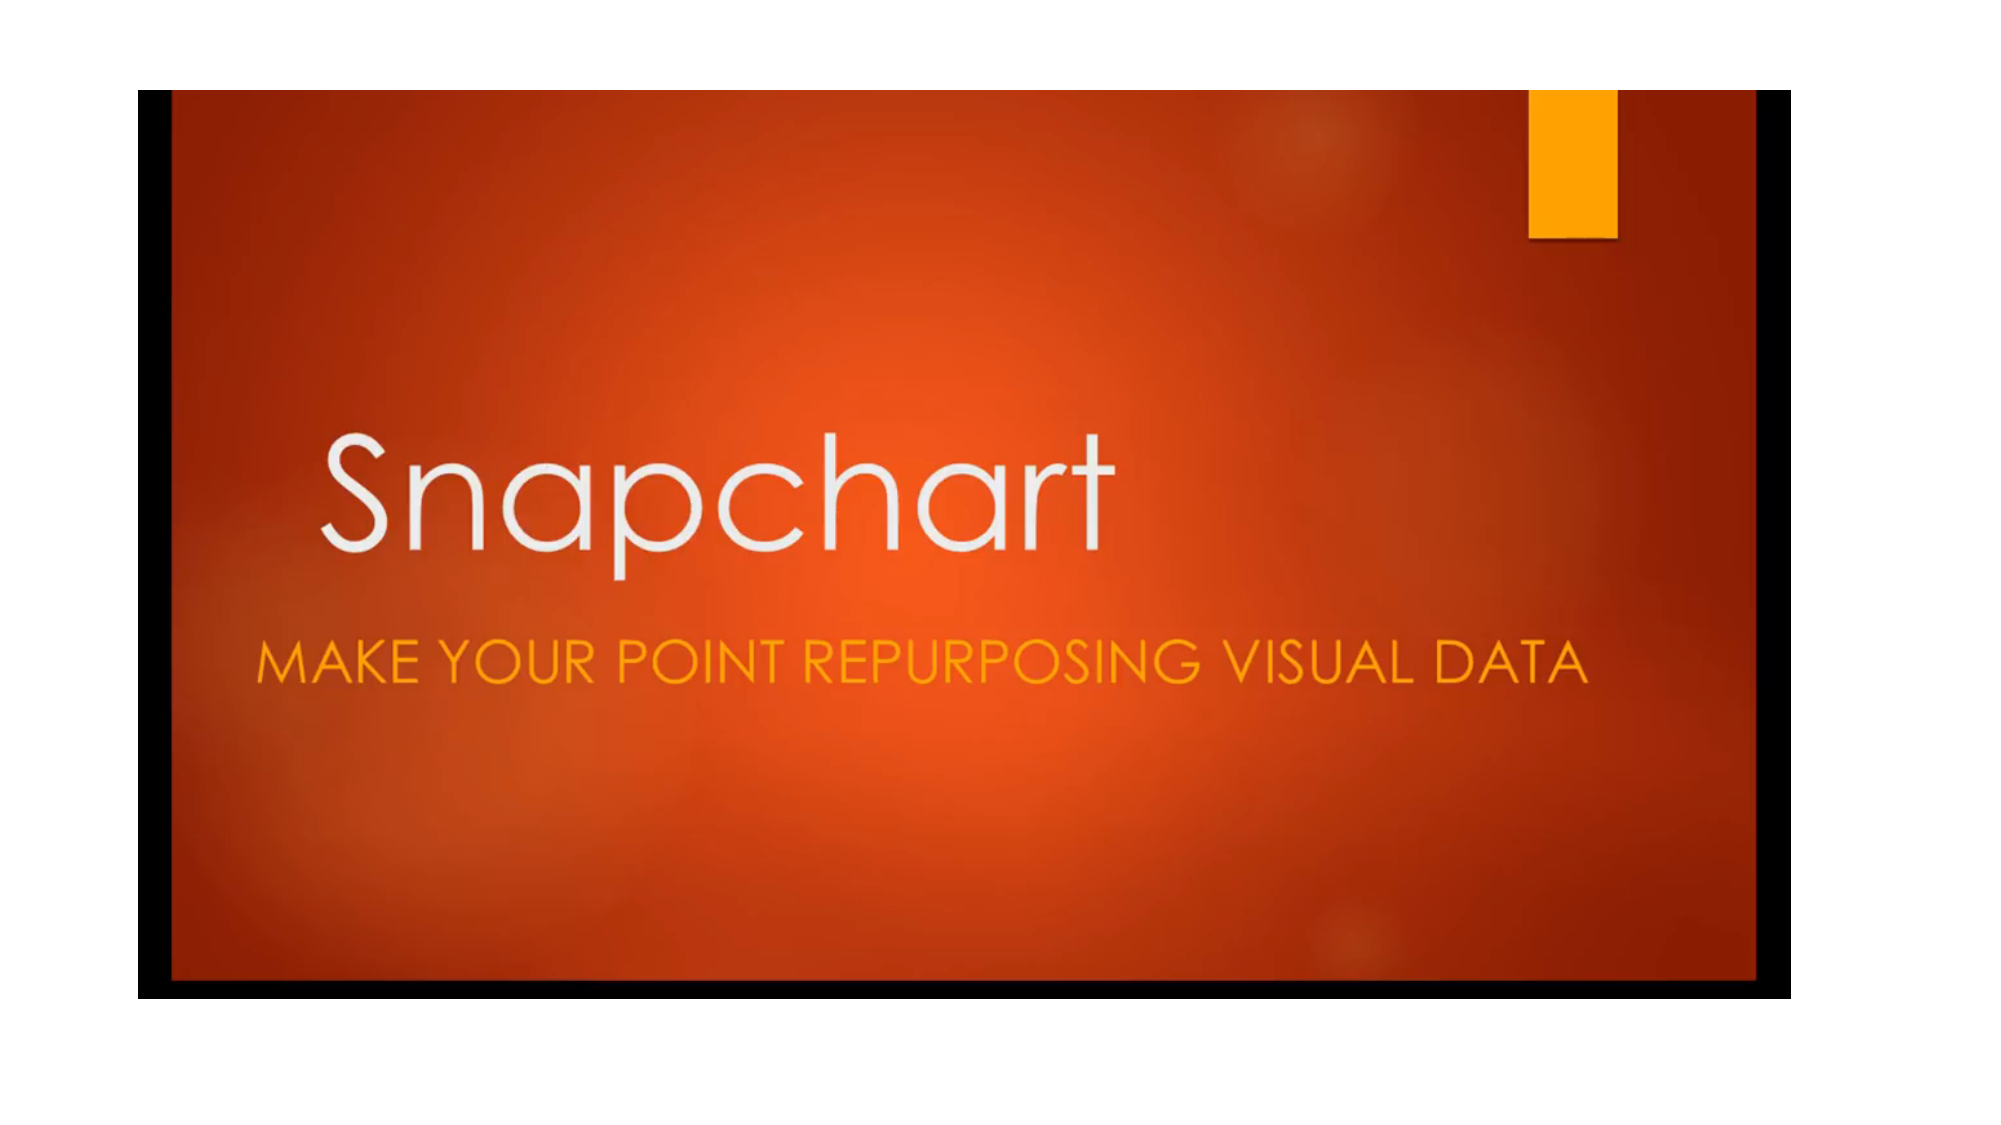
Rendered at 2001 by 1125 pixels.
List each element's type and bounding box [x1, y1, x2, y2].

list [137, 89, 1792, 1000]
